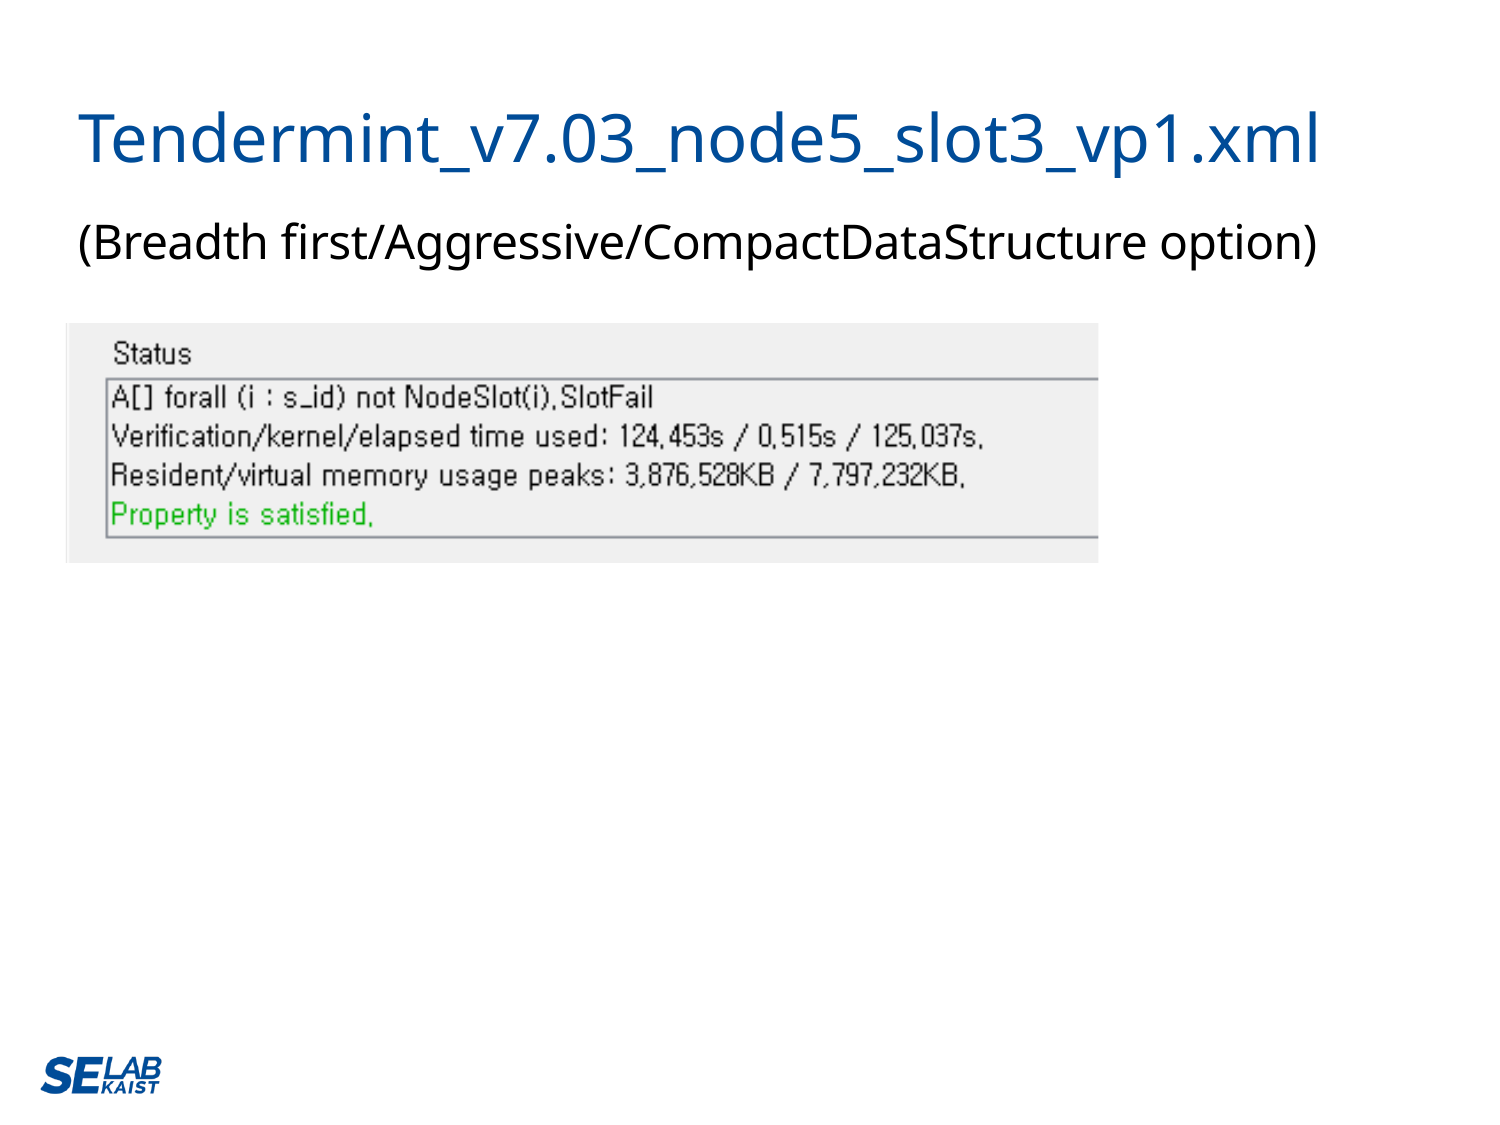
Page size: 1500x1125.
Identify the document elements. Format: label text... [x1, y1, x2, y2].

picture [37, 1047, 167, 1103]
text_box Tendermint_v7.03_node5_slot3_vp1.xml [63, 81, 1434, 200]
picture [65, 323, 1099, 563]
text_box (Breadth first/Aggressive/CompactDataStructure option) [63, 204, 1434, 986]
